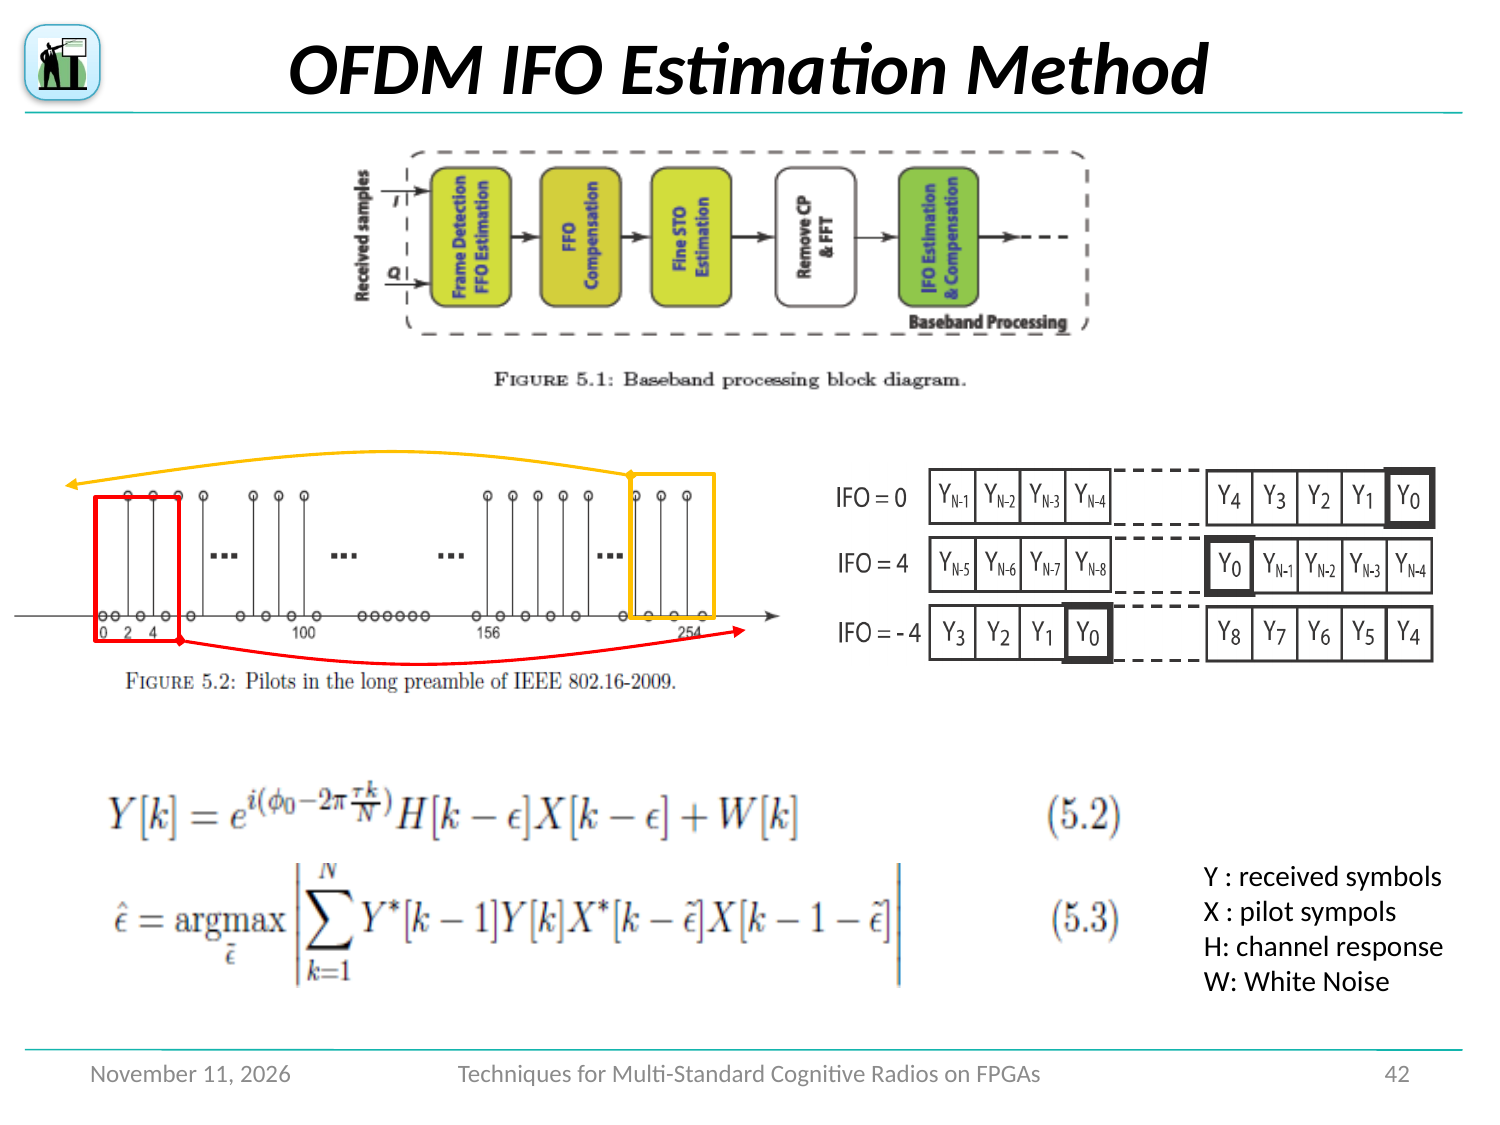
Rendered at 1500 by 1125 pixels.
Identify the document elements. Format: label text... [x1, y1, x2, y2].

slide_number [75, 1042, 425, 1103]
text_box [12, 449, 788, 701]
picture [832, 462, 1438, 666]
slide_number 42 [1074, 1042, 1425, 1103]
text_box Y : received symbols X : pilot sympols H: channel response W: White Noise [1189, 849, 1459, 1005]
title OFDM IFO Estimation Method [75, 12, 1425, 118]
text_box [24, 24, 101, 101]
picture [337, 137, 1105, 401]
picture [99, 774, 1136, 988]
footer Techniques for Multi-Standard Cognitive Radios on FPGAs [437, 1042, 1063, 1103]
